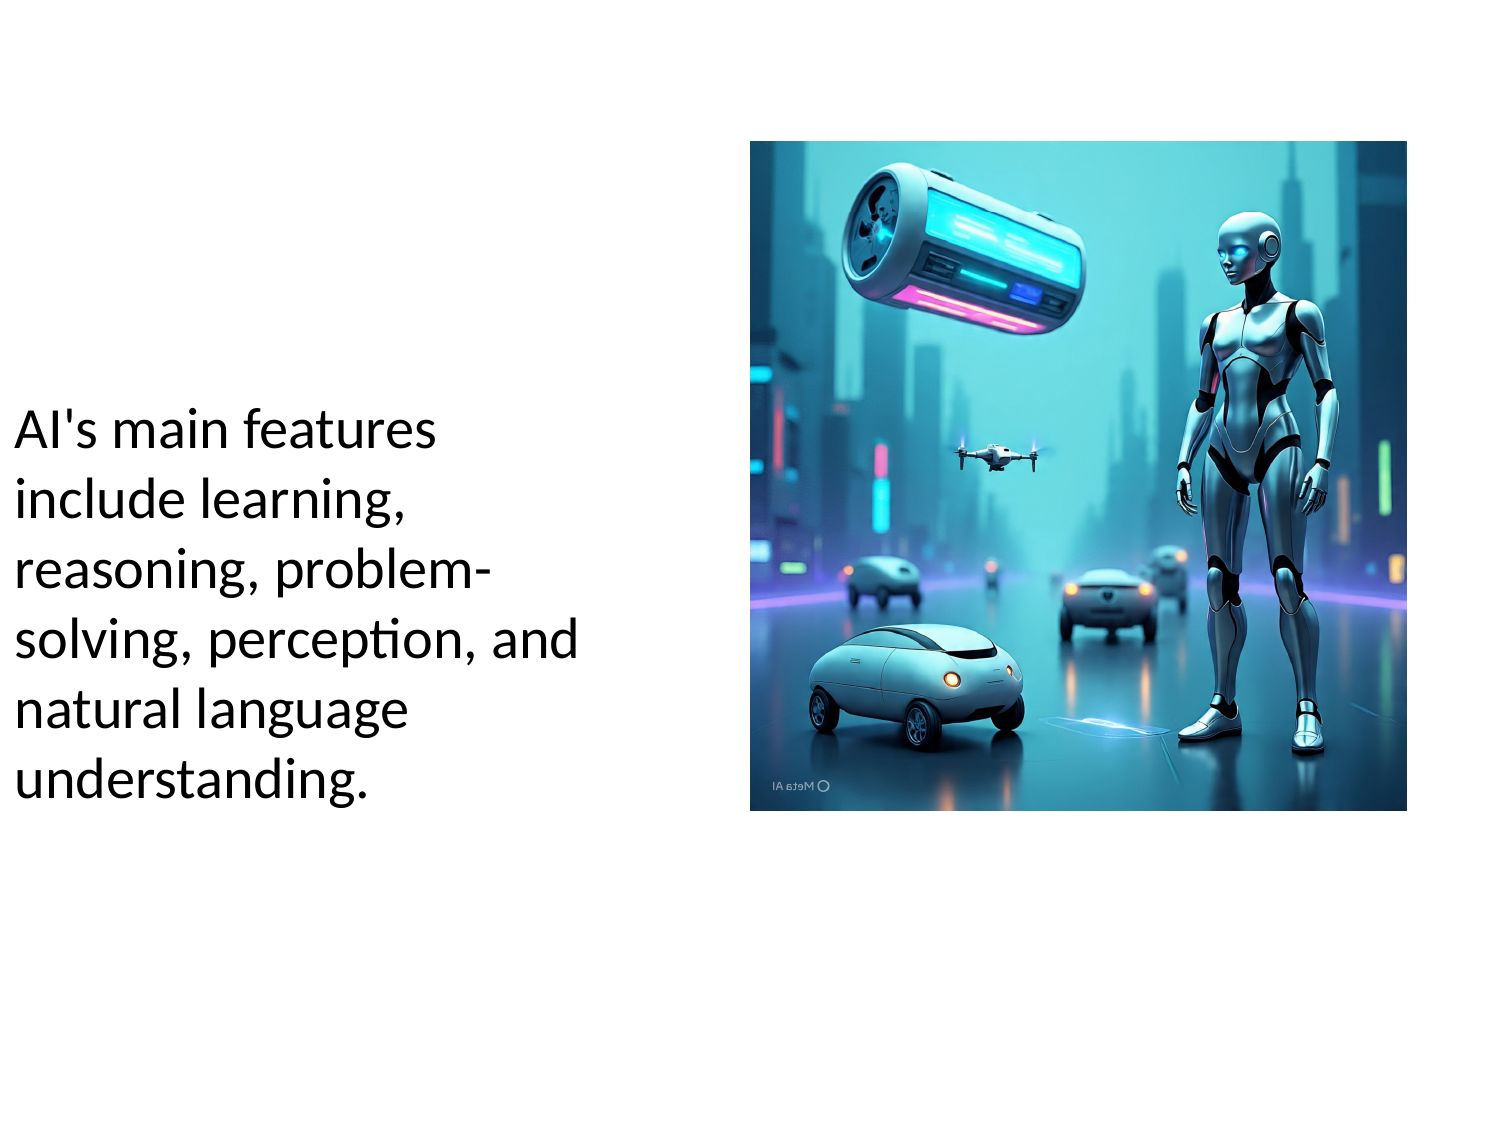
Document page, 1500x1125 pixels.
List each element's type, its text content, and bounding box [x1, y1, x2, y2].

text_box AI's main features include learning, reasoning, problem-solving, perception, and natural language understanding. [0, 383, 606, 818]
picture [749, 464, 758, 469]
picture [749, 141, 1407, 811]
picture [749, 369, 769, 381]
